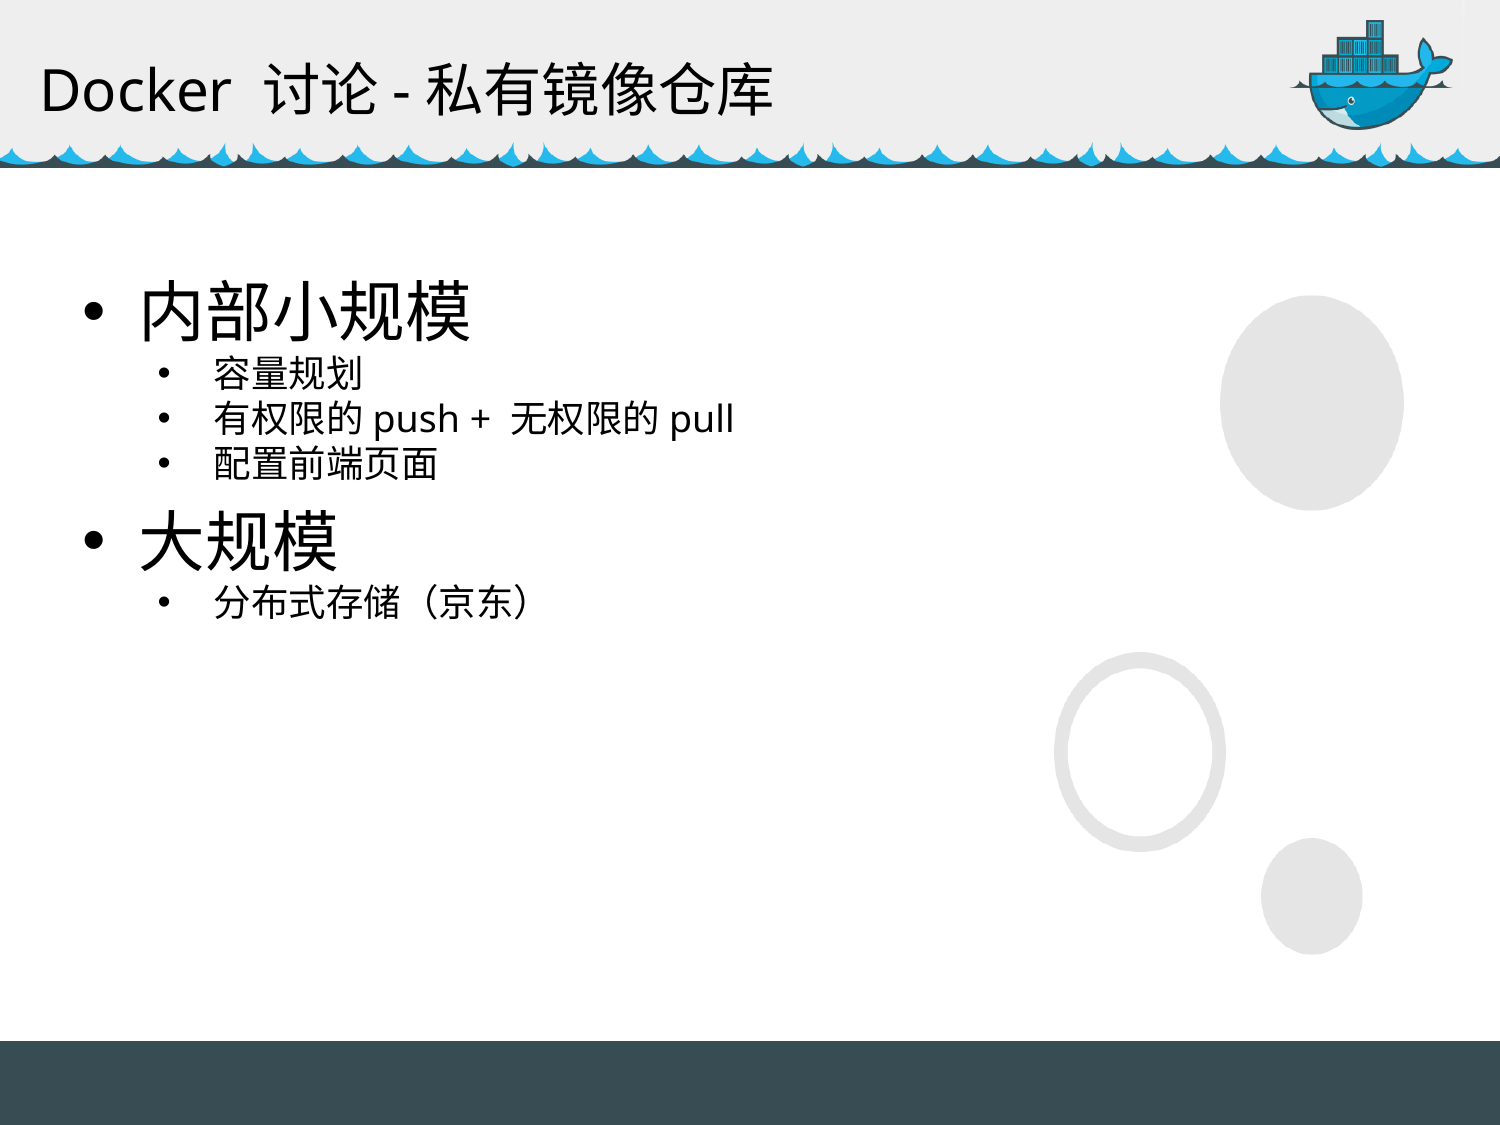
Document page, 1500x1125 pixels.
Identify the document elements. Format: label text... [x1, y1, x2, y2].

picture [0, 0, 1500, 1125]
list 内部小规模 容量规划 有权限的push + 无权限的pull 配置前端页面 大规模 分布式存储（京东） [74, 261, 1426, 1006]
text_box Docker 讨论-私有镜像仓库 [31, 45, 1078, 130]
